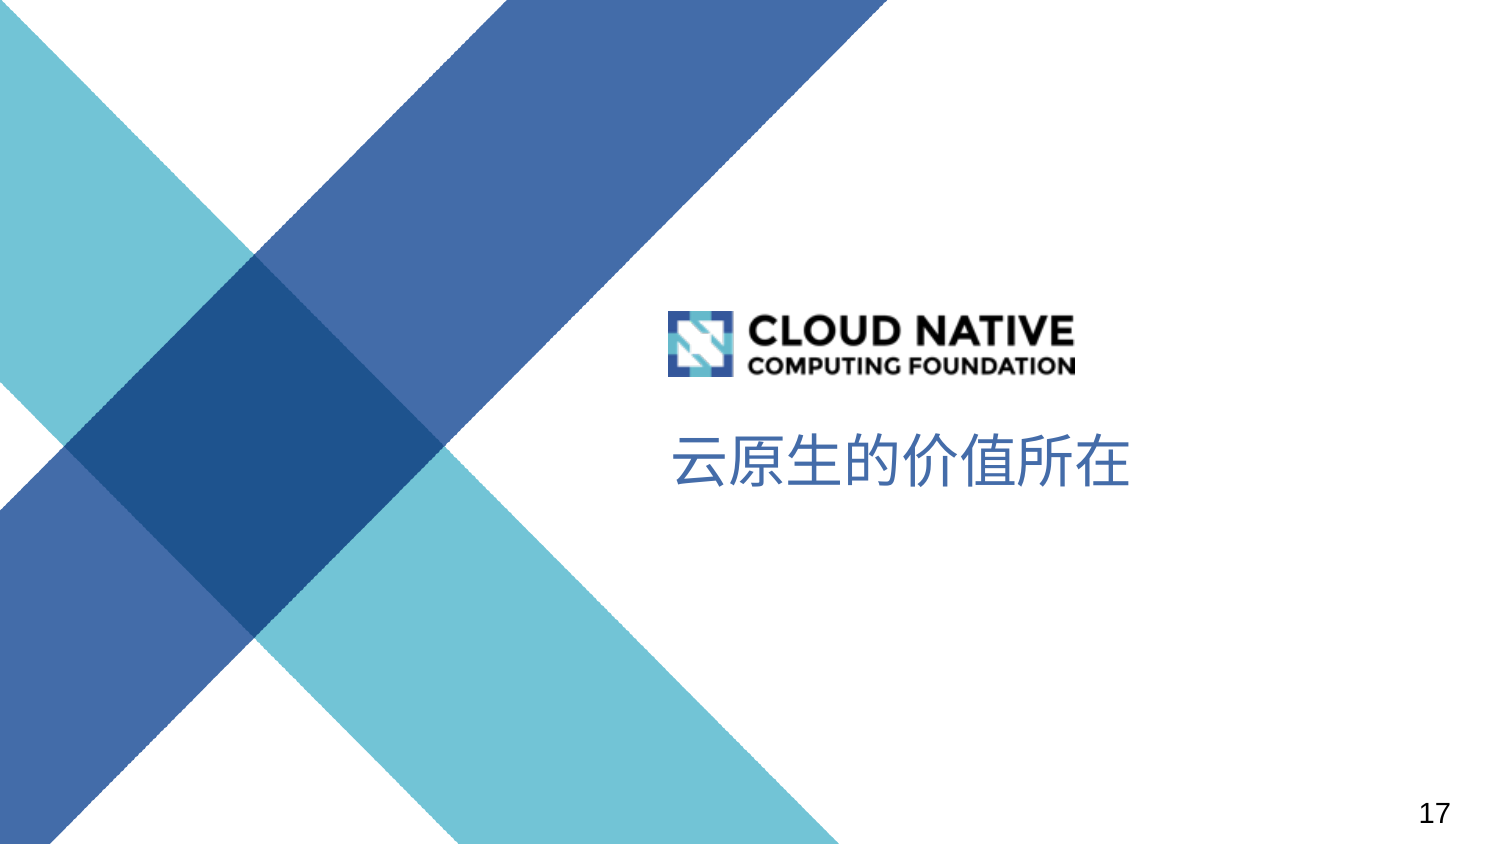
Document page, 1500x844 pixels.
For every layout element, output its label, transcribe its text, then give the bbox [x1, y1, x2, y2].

picture [0, 0, 1446, 844]
title 云原生的价值所在 [650, 424, 1483, 495]
slide_number 17 [1403, 779, 1494, 844]
